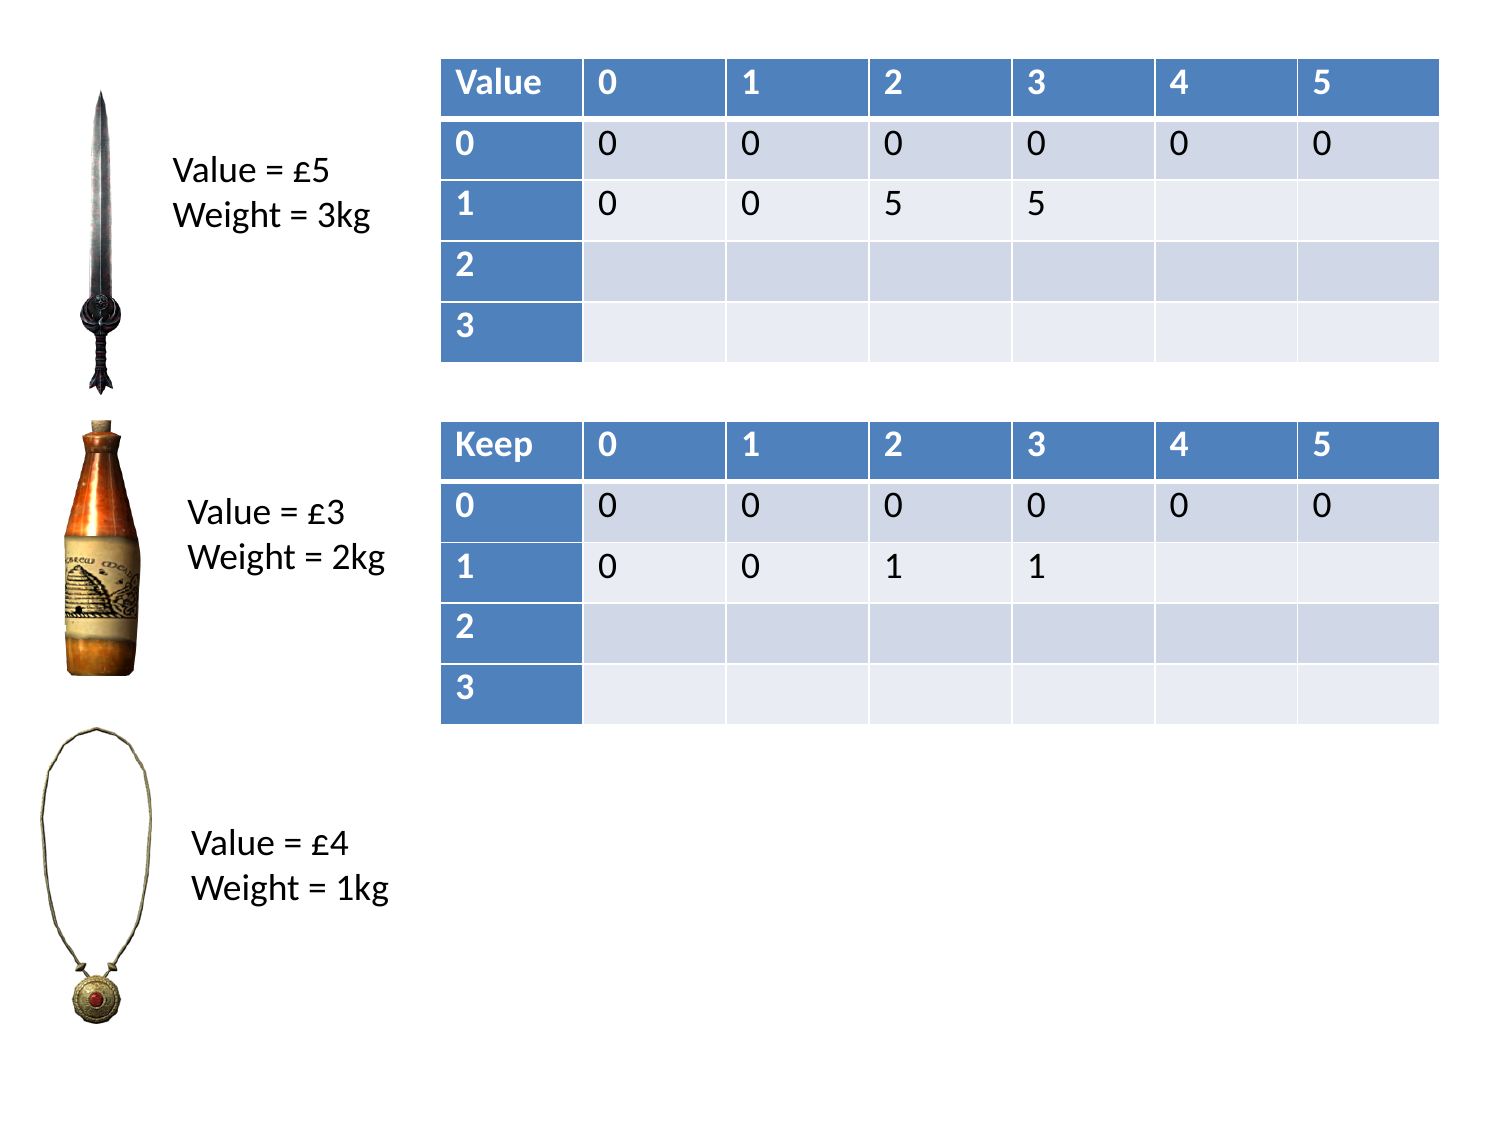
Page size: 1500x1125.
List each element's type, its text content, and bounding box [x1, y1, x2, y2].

table_cell [1298, 181, 1439, 240]
table_cell [727, 303, 868, 362]
table_cell 0 [1013, 122, 1154, 179]
table_cell [584, 604, 725, 663]
table_cell 3 [441, 303, 582, 362]
table_cell 2 [441, 242, 582, 301]
table_cell 1 [441, 543, 582, 602]
table_cell [1298, 543, 1439, 602]
table_cell 0 [584, 484, 725, 542]
table_cell [870, 665, 1011, 724]
table_cell [1156, 242, 1297, 301]
table_cell 3 [441, 665, 582, 724]
table_cell 0 [1298, 484, 1439, 542]
table_cell 0 [870, 122, 1011, 179]
table_header Value [441, 59, 582, 116]
table_header 4 [1156, 422, 1297, 479]
table_cell [870, 242, 1011, 301]
table_cell 0 [1298, 122, 1439, 179]
table_cell 0 [441, 122, 582, 179]
table_header 2 [870, 422, 1011, 479]
picture [80, 89, 122, 395]
table_cell 0 [584, 122, 725, 179]
table_cell [584, 242, 725, 301]
table_cell 0 [727, 484, 868, 542]
table_cell [1298, 665, 1439, 724]
text_box Value = £3 Weight = 2kg [172, 479, 401, 585]
table_cell [870, 303, 1011, 362]
text_box Value = £4 Weight = 1kg [176, 810, 405, 915]
table_cell 0 [584, 181, 725, 240]
table_cell [1298, 604, 1439, 663]
table_cell 2 [441, 604, 582, 663]
table_cell [1156, 303, 1297, 362]
table_cell 0 [584, 543, 725, 602]
table_header 1 [727, 422, 868, 479]
picture [64, 420, 141, 676]
table_cell [584, 303, 725, 362]
table_cell [727, 665, 868, 724]
table_cell [584, 665, 725, 724]
table_cell 5 [870, 181, 1011, 240]
table_header 0 [584, 422, 725, 479]
table_cell 1 [441, 181, 582, 240]
table_cell [1013, 604, 1154, 663]
table_header 2 [870, 59, 1011, 116]
table_header 0 [584, 59, 725, 116]
table_cell 0 [870, 484, 1011, 542]
table_cell [1013, 665, 1154, 724]
table_cell 1 [870, 543, 1011, 602]
table_cell 5 [1013, 181, 1154, 240]
table_cell [1298, 303, 1439, 362]
table_cell 0 [441, 484, 582, 542]
table_cell 0 [727, 122, 868, 179]
table_cell [1013, 242, 1154, 301]
table_header 4 [1156, 59, 1297, 116]
table_cell 0 [1156, 122, 1297, 179]
table_cell 0 [727, 181, 868, 240]
table_header 1 [727, 59, 868, 116]
table_cell [1298, 242, 1439, 301]
table_header 5 [1298, 59, 1439, 116]
table_cell [1156, 543, 1297, 602]
table_header 3 [1013, 422, 1154, 479]
table_cell [1156, 665, 1297, 724]
text_box Value = £5 Weight = 3kg [158, 137, 386, 242]
table_cell [1156, 604, 1297, 663]
table_header 3 [1013, 59, 1154, 116]
table_header Keep [441, 422, 582, 479]
table_cell 0 [727, 543, 868, 602]
table_cell [727, 242, 868, 301]
table_cell 1 [1013, 543, 1154, 602]
table_cell 0 [1013, 484, 1154, 542]
table_cell [727, 604, 868, 663]
table_cell [1013, 303, 1154, 362]
table_cell [1156, 181, 1297, 240]
table_cell [870, 604, 1011, 663]
picture [39, 727, 152, 1024]
table_cell 0 [1156, 484, 1297, 542]
table_header 5 [1298, 422, 1439, 479]
